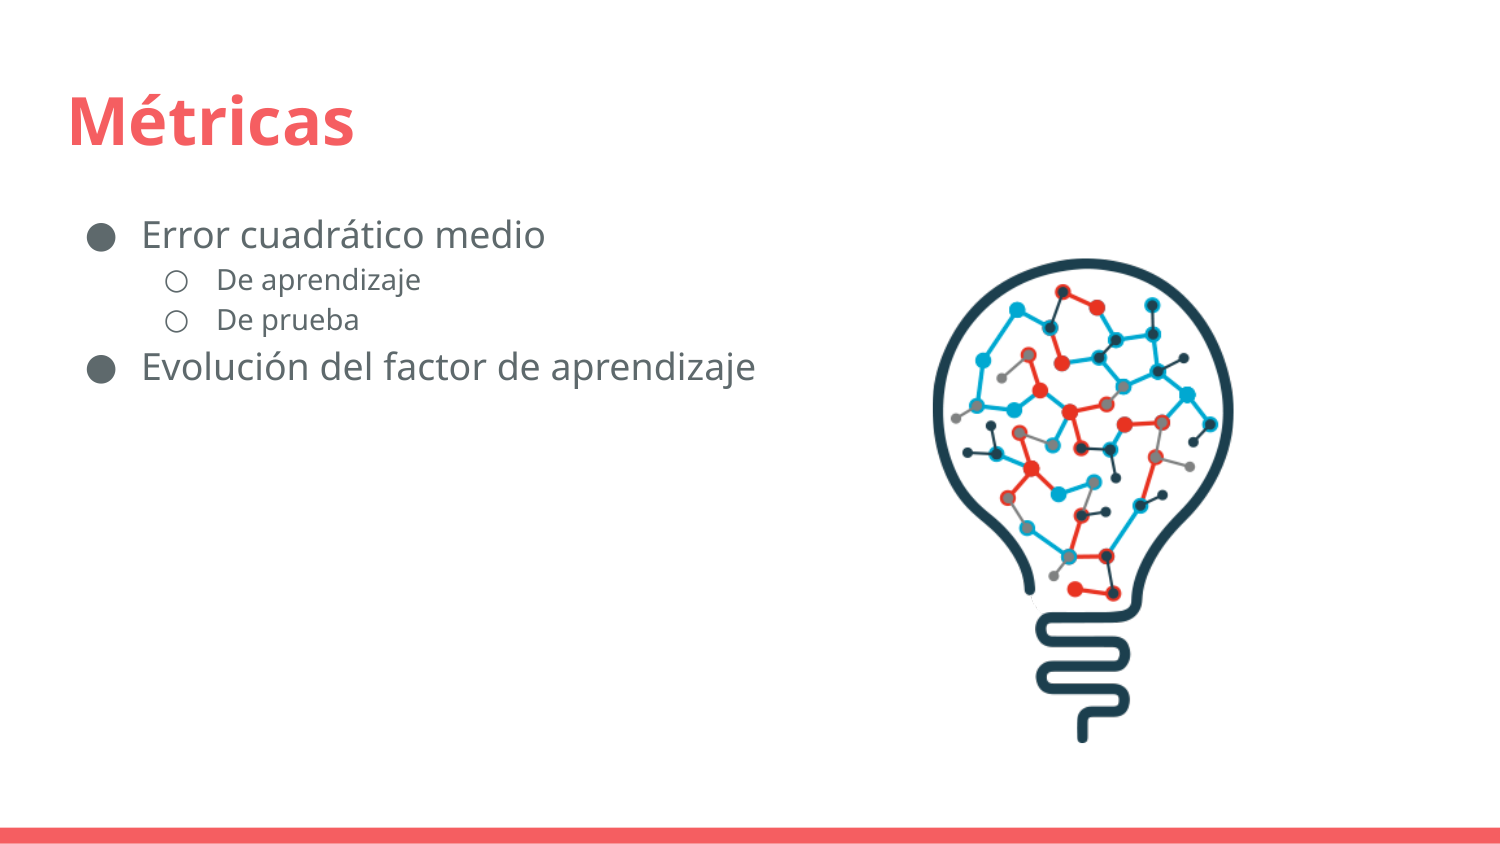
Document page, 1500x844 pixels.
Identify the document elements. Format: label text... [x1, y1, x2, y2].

picture [897, 248, 1330, 755]
title Métricas [51, 64, 1449, 167]
list Error cuadrático medio De aprendizaje De prueba Evolución del factor de aprendizaje [51, 189, 1449, 750]
